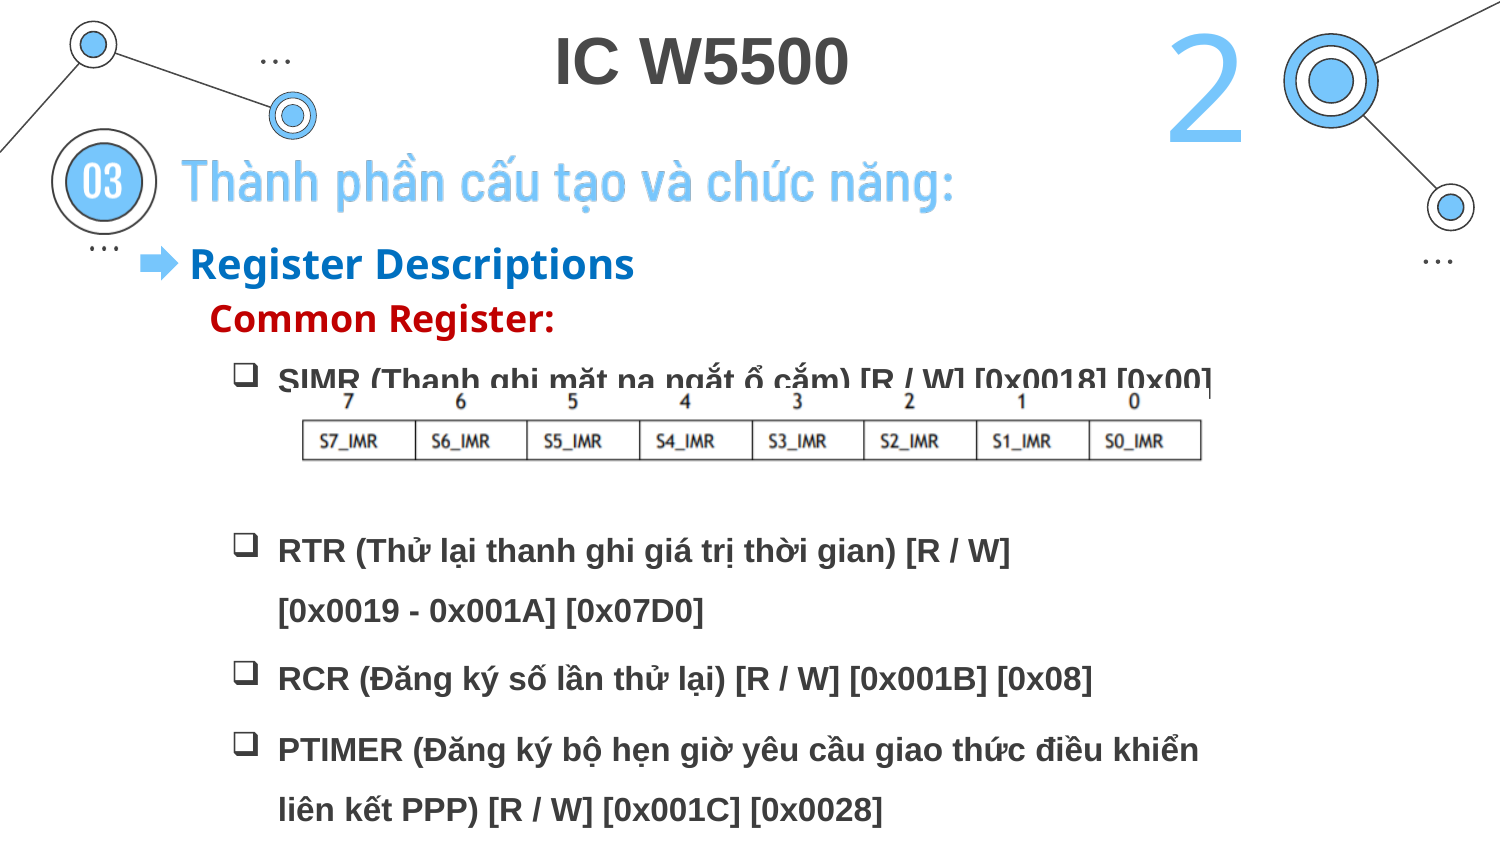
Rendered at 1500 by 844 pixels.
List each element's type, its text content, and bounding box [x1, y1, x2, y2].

text_box Common Register: [194, 280, 703, 375]
picture [291, 388, 1209, 464]
text_box [138, 259, 181, 283]
text_box PTIMER (Đăng ký bộ hẹn giờ yêu cầu giao thức điều khiển liên kết PPP) [R / W] [0x001C] [0x0028] [216, 693, 1238, 778]
text_box RTR (Thử lại thanh ghi giá trị thời gian) [R / W] [0x0019 - 0x001A] [0x07D0] [216, 494, 1053, 579]
picture [51, 124, 1054, 251]
text_box IC W5500 [471, 10, 934, 105]
text_box 02 [1109, 10, 1304, 188]
text_box Register Descriptions [174, 259, 842, 318]
text_box RCR (Đăng ký số lần thử lại) [R / W] [0x001B] [0x08] [216, 622, 1158, 693]
text_box SIMR (Thanh ghi mặt nạ ngắt ổ cắm) [R / W] [0x0018] [0x00] [216, 324, 1388, 409]
